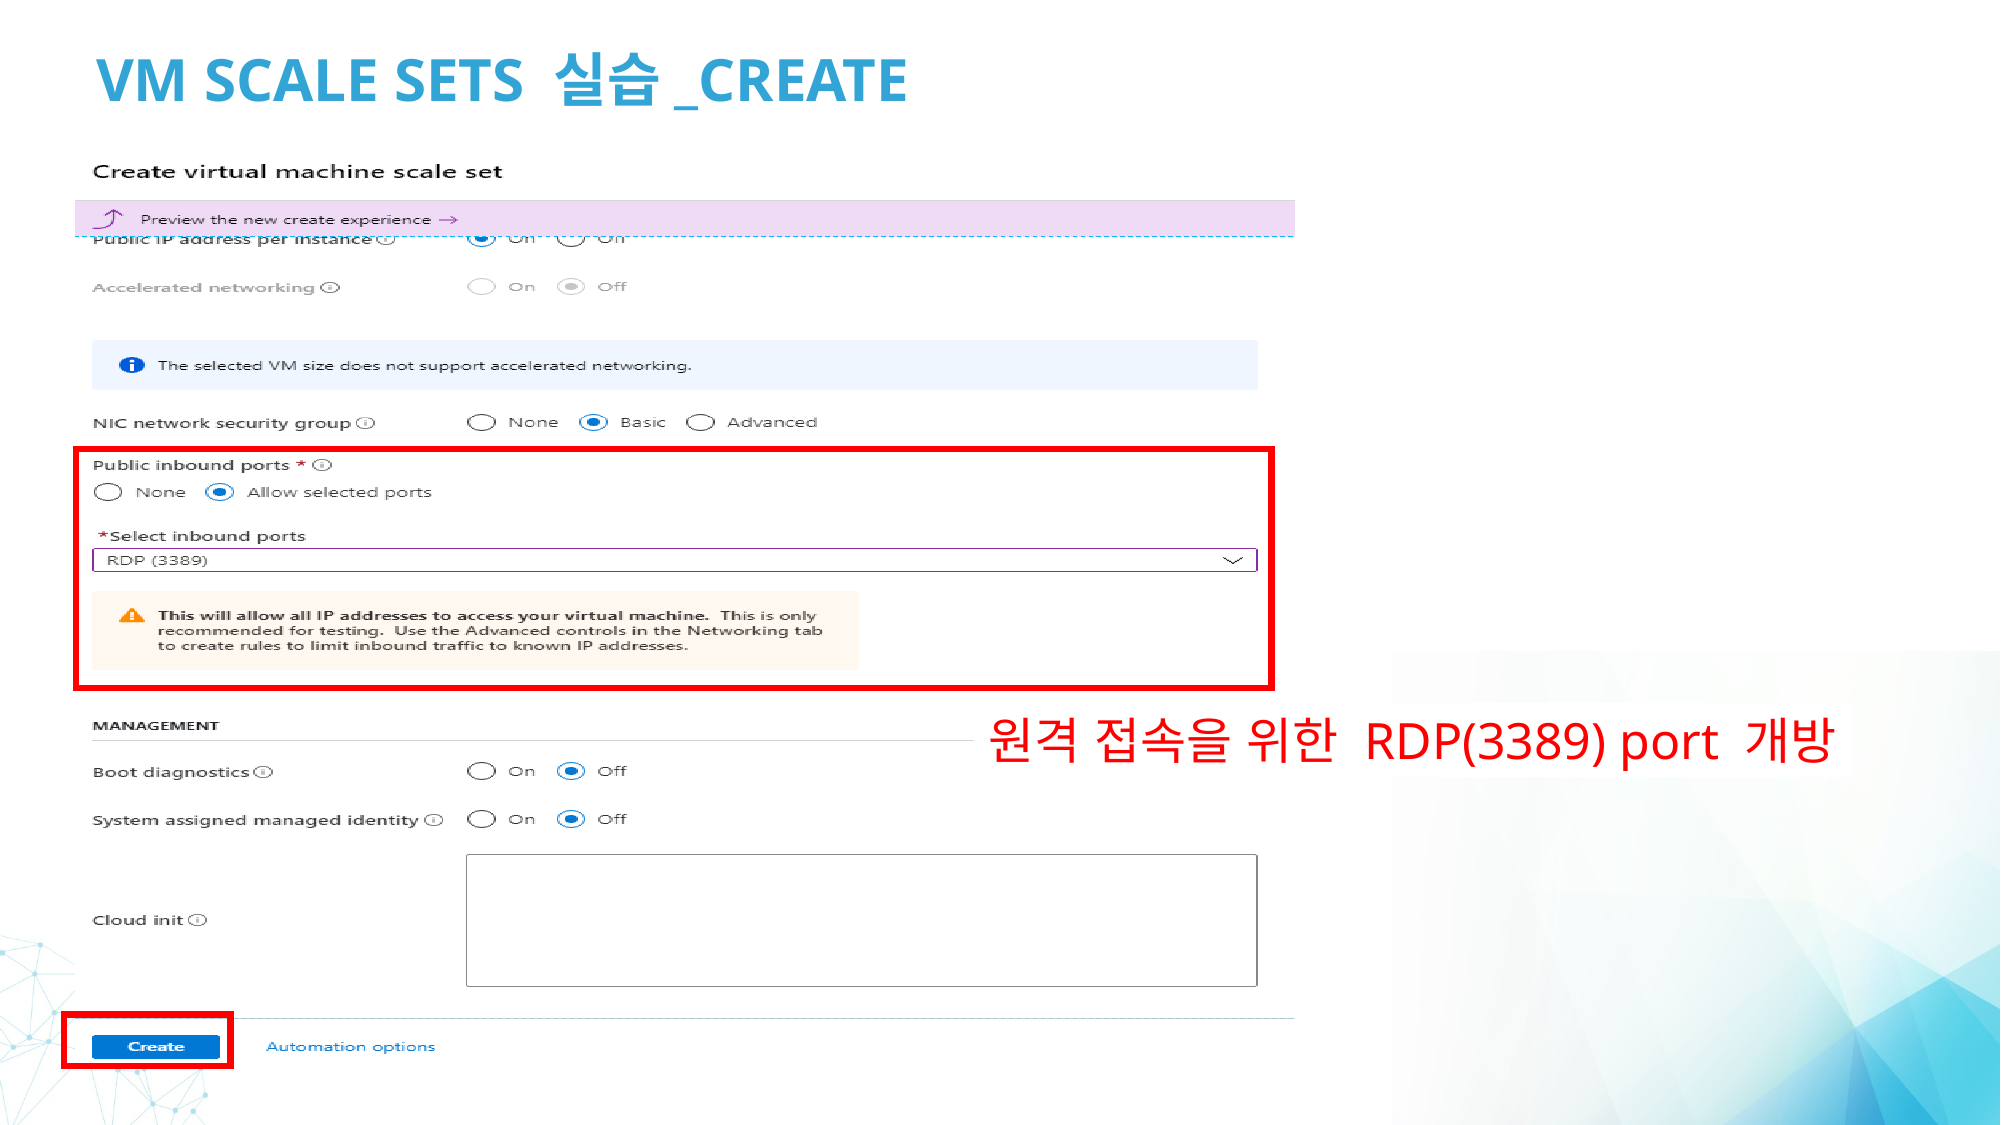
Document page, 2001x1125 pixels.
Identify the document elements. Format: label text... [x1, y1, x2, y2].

text_box VM SCALE SETS 실습_CREATE [81, 35, 925, 121]
picture [0, 0, 2000, 1125]
text_box 원격 접속을 위한 RDP(3389) port 개방 [1295, 702, 1851, 778]
text_box [63, 1013, 231, 1067]
